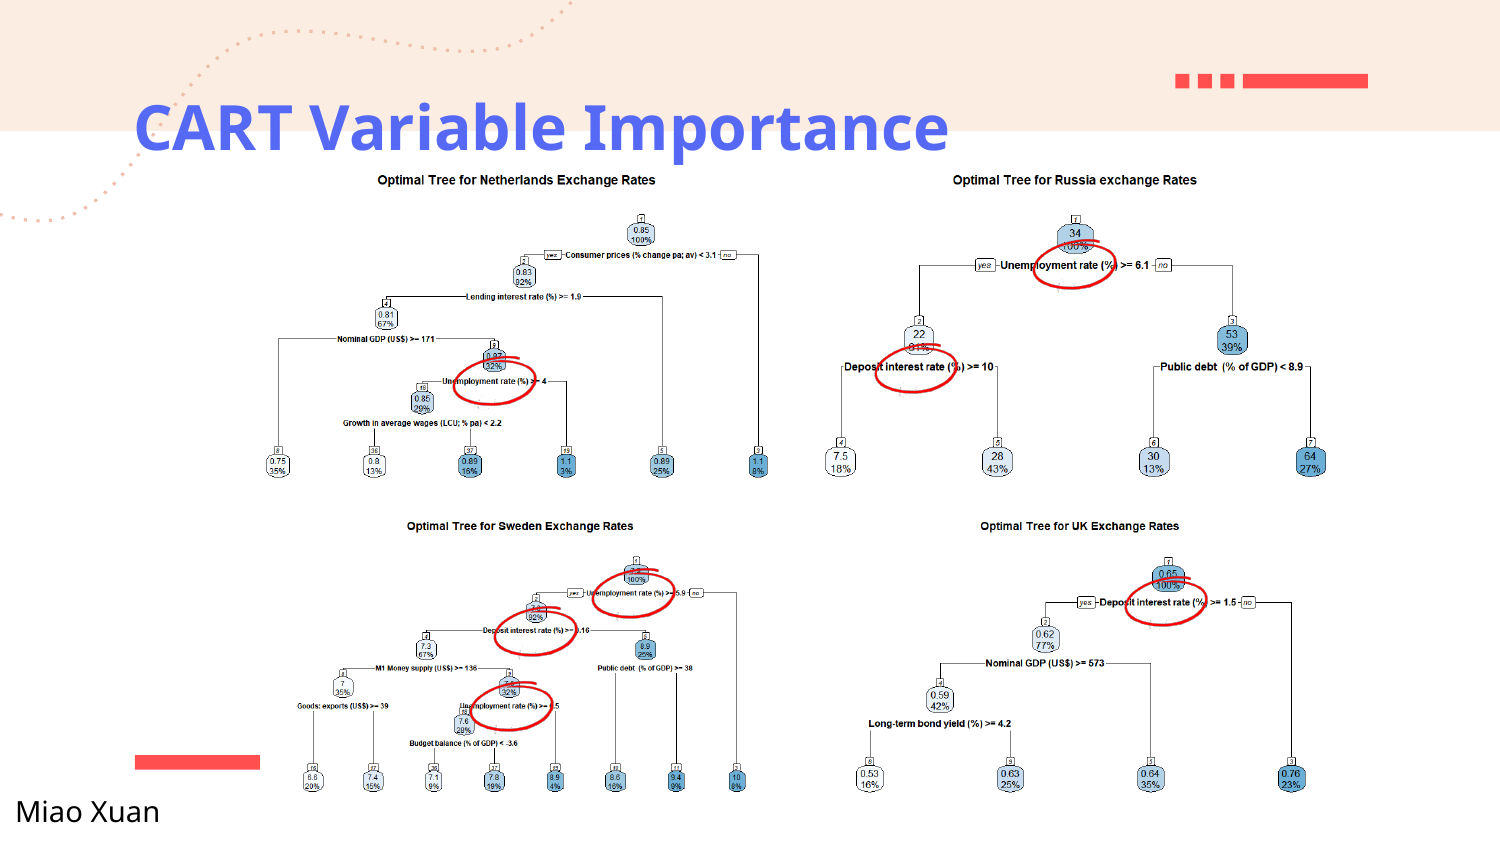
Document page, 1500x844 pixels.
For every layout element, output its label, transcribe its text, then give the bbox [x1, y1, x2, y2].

title CART Variable Importance [118, 72, 1382, 167]
picture [267, 502, 775, 812]
picture [260, 166, 781, 487]
picture [816, 167, 1337, 486]
picture [827, 502, 1335, 812]
text_box Miao Xuan [0, 778, 183, 843]
